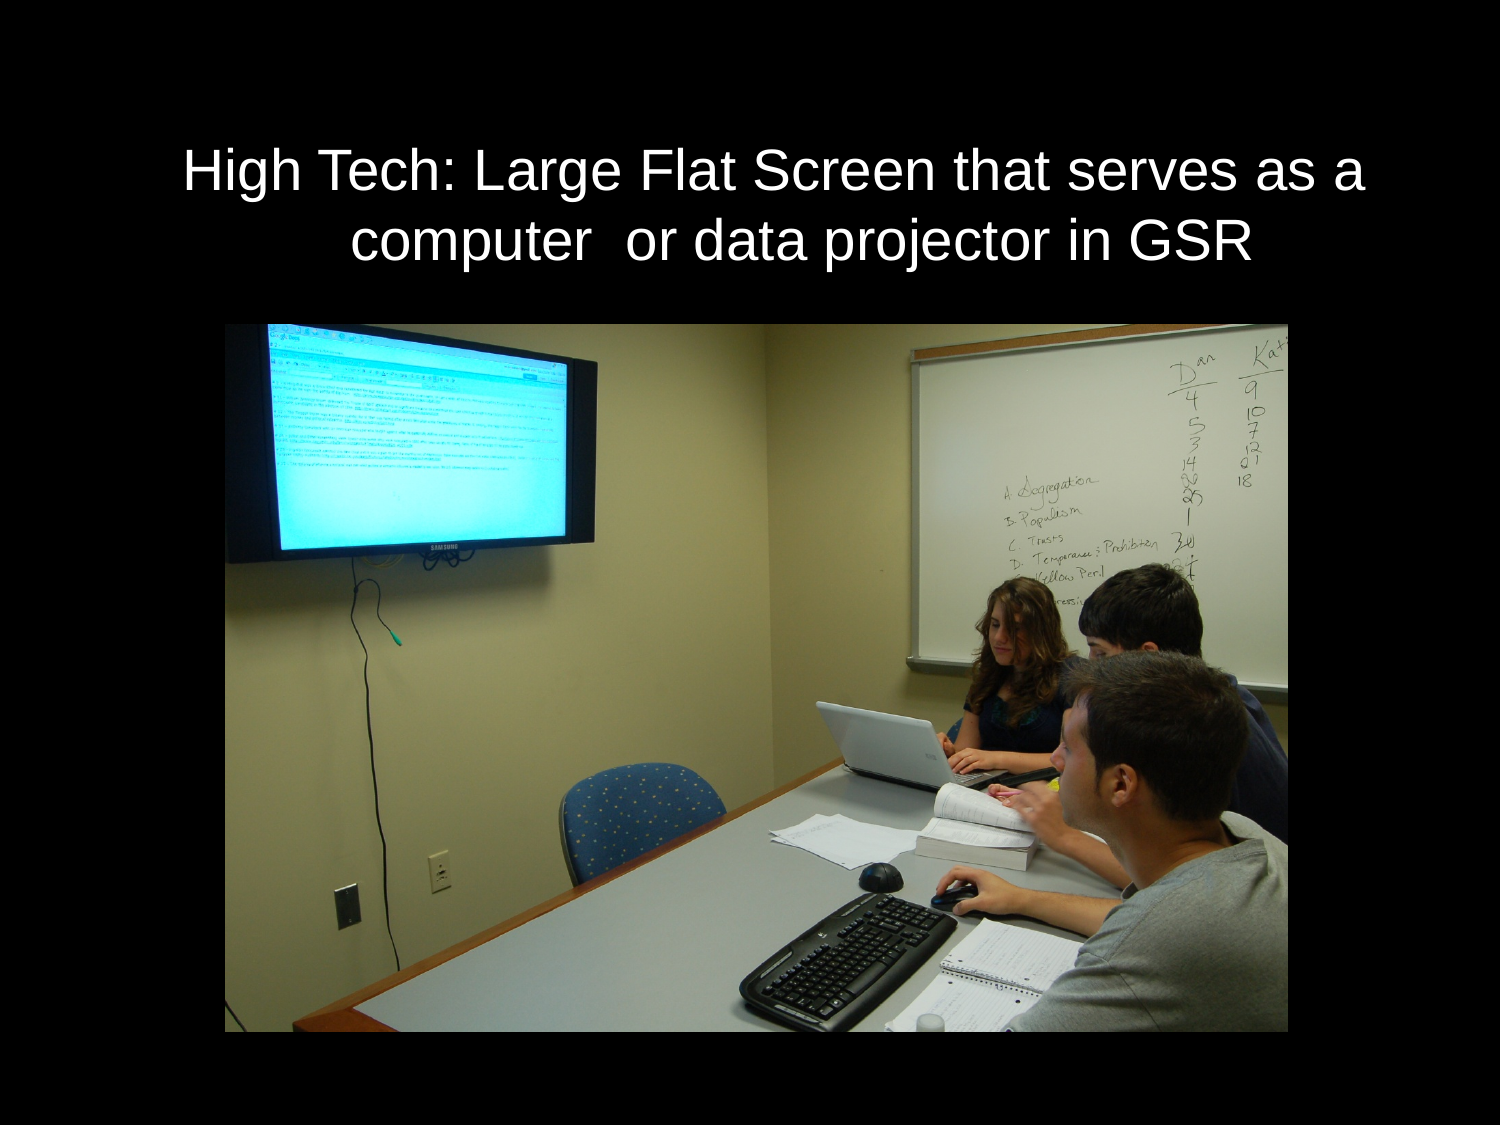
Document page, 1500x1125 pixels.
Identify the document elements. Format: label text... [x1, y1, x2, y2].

picture [224, 324, 1288, 1032]
title [62, 124, 1413, 276]
list High Tech: Large Flat Screen that serves as a computer or data projector in GSR [99, 124, 1451, 268]
